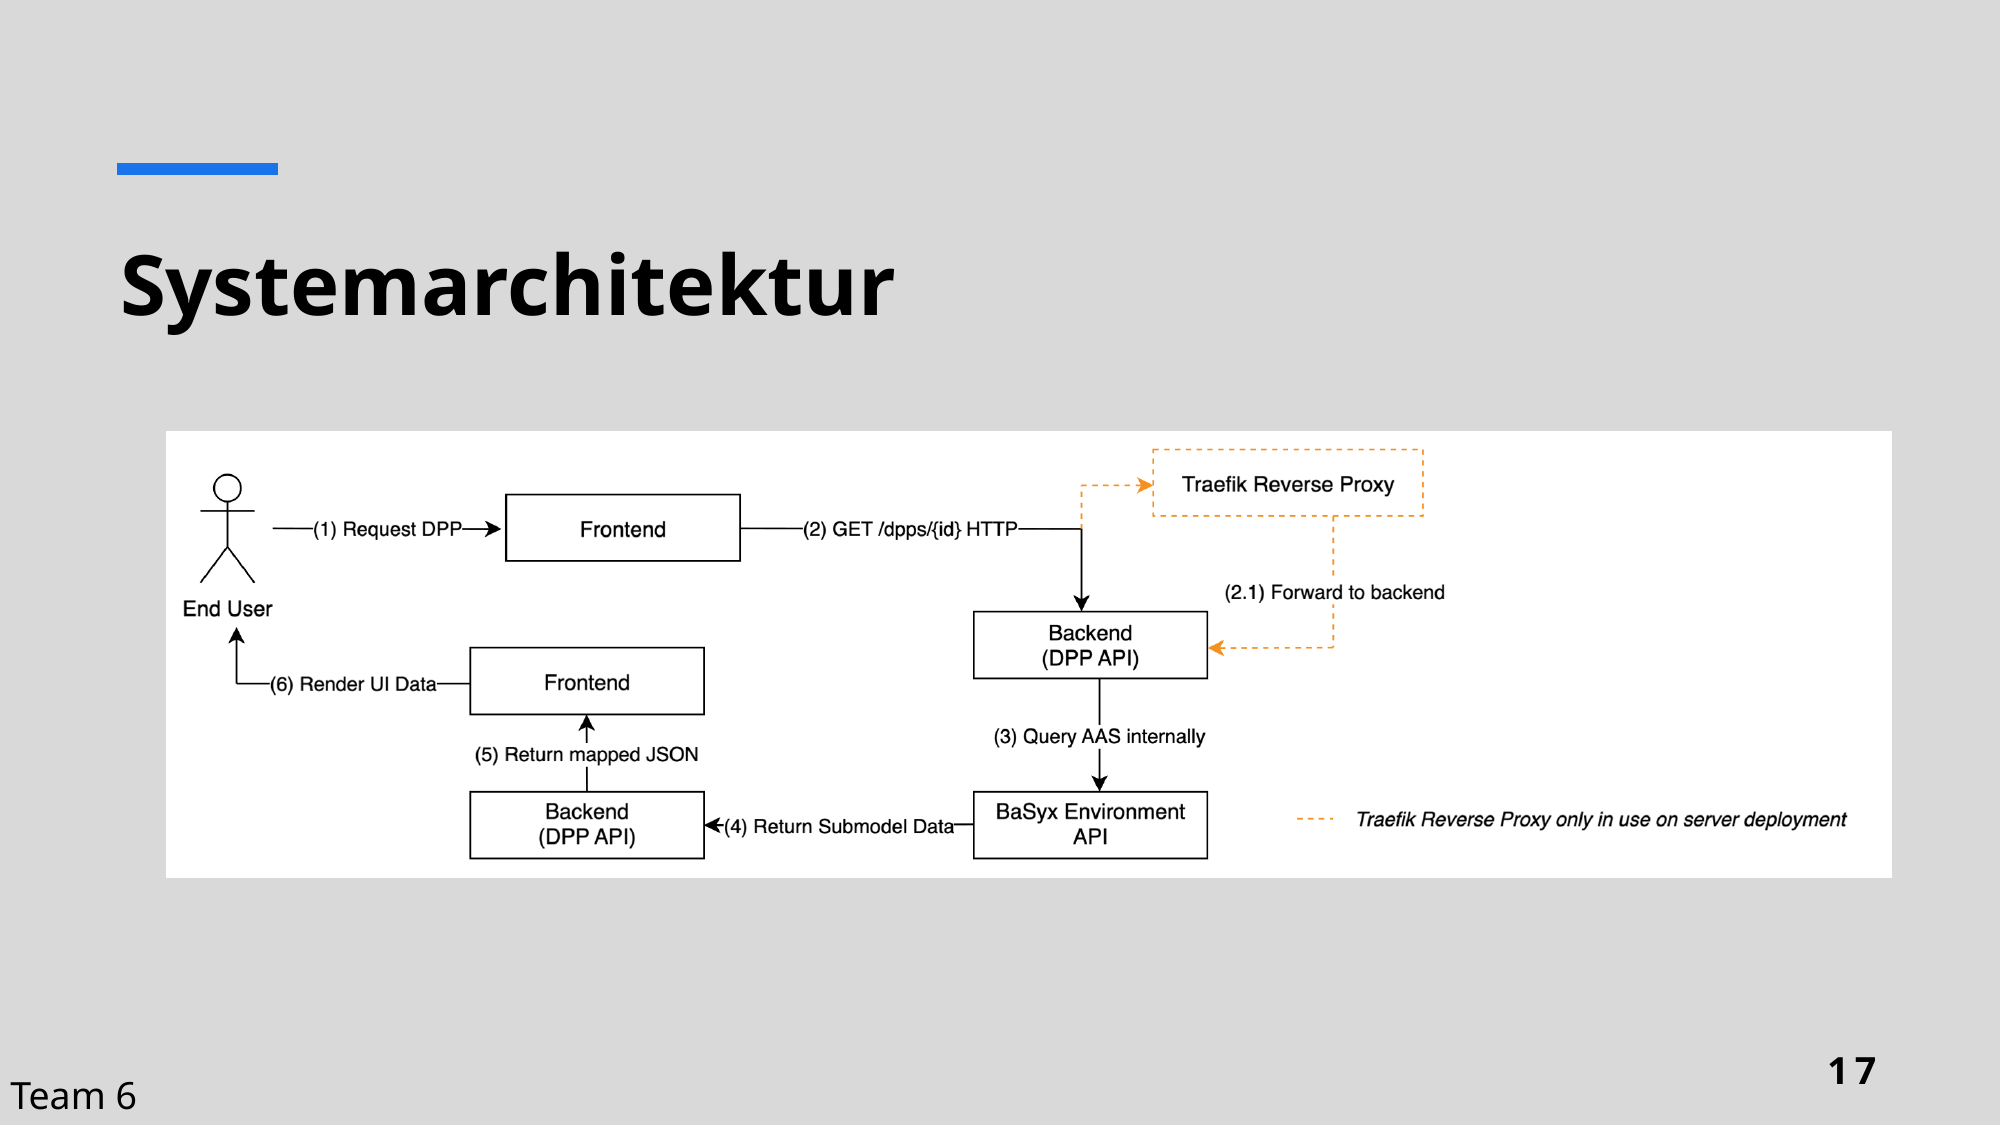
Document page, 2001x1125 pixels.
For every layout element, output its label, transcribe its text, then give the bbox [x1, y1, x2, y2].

slide_number 17 [1772, 1042, 1892, 1103]
text_box Team 6 [0, 1064, 152, 1125]
title Systemarchitektur [105, 224, 1892, 405]
picture [165, 431, 1892, 878]
